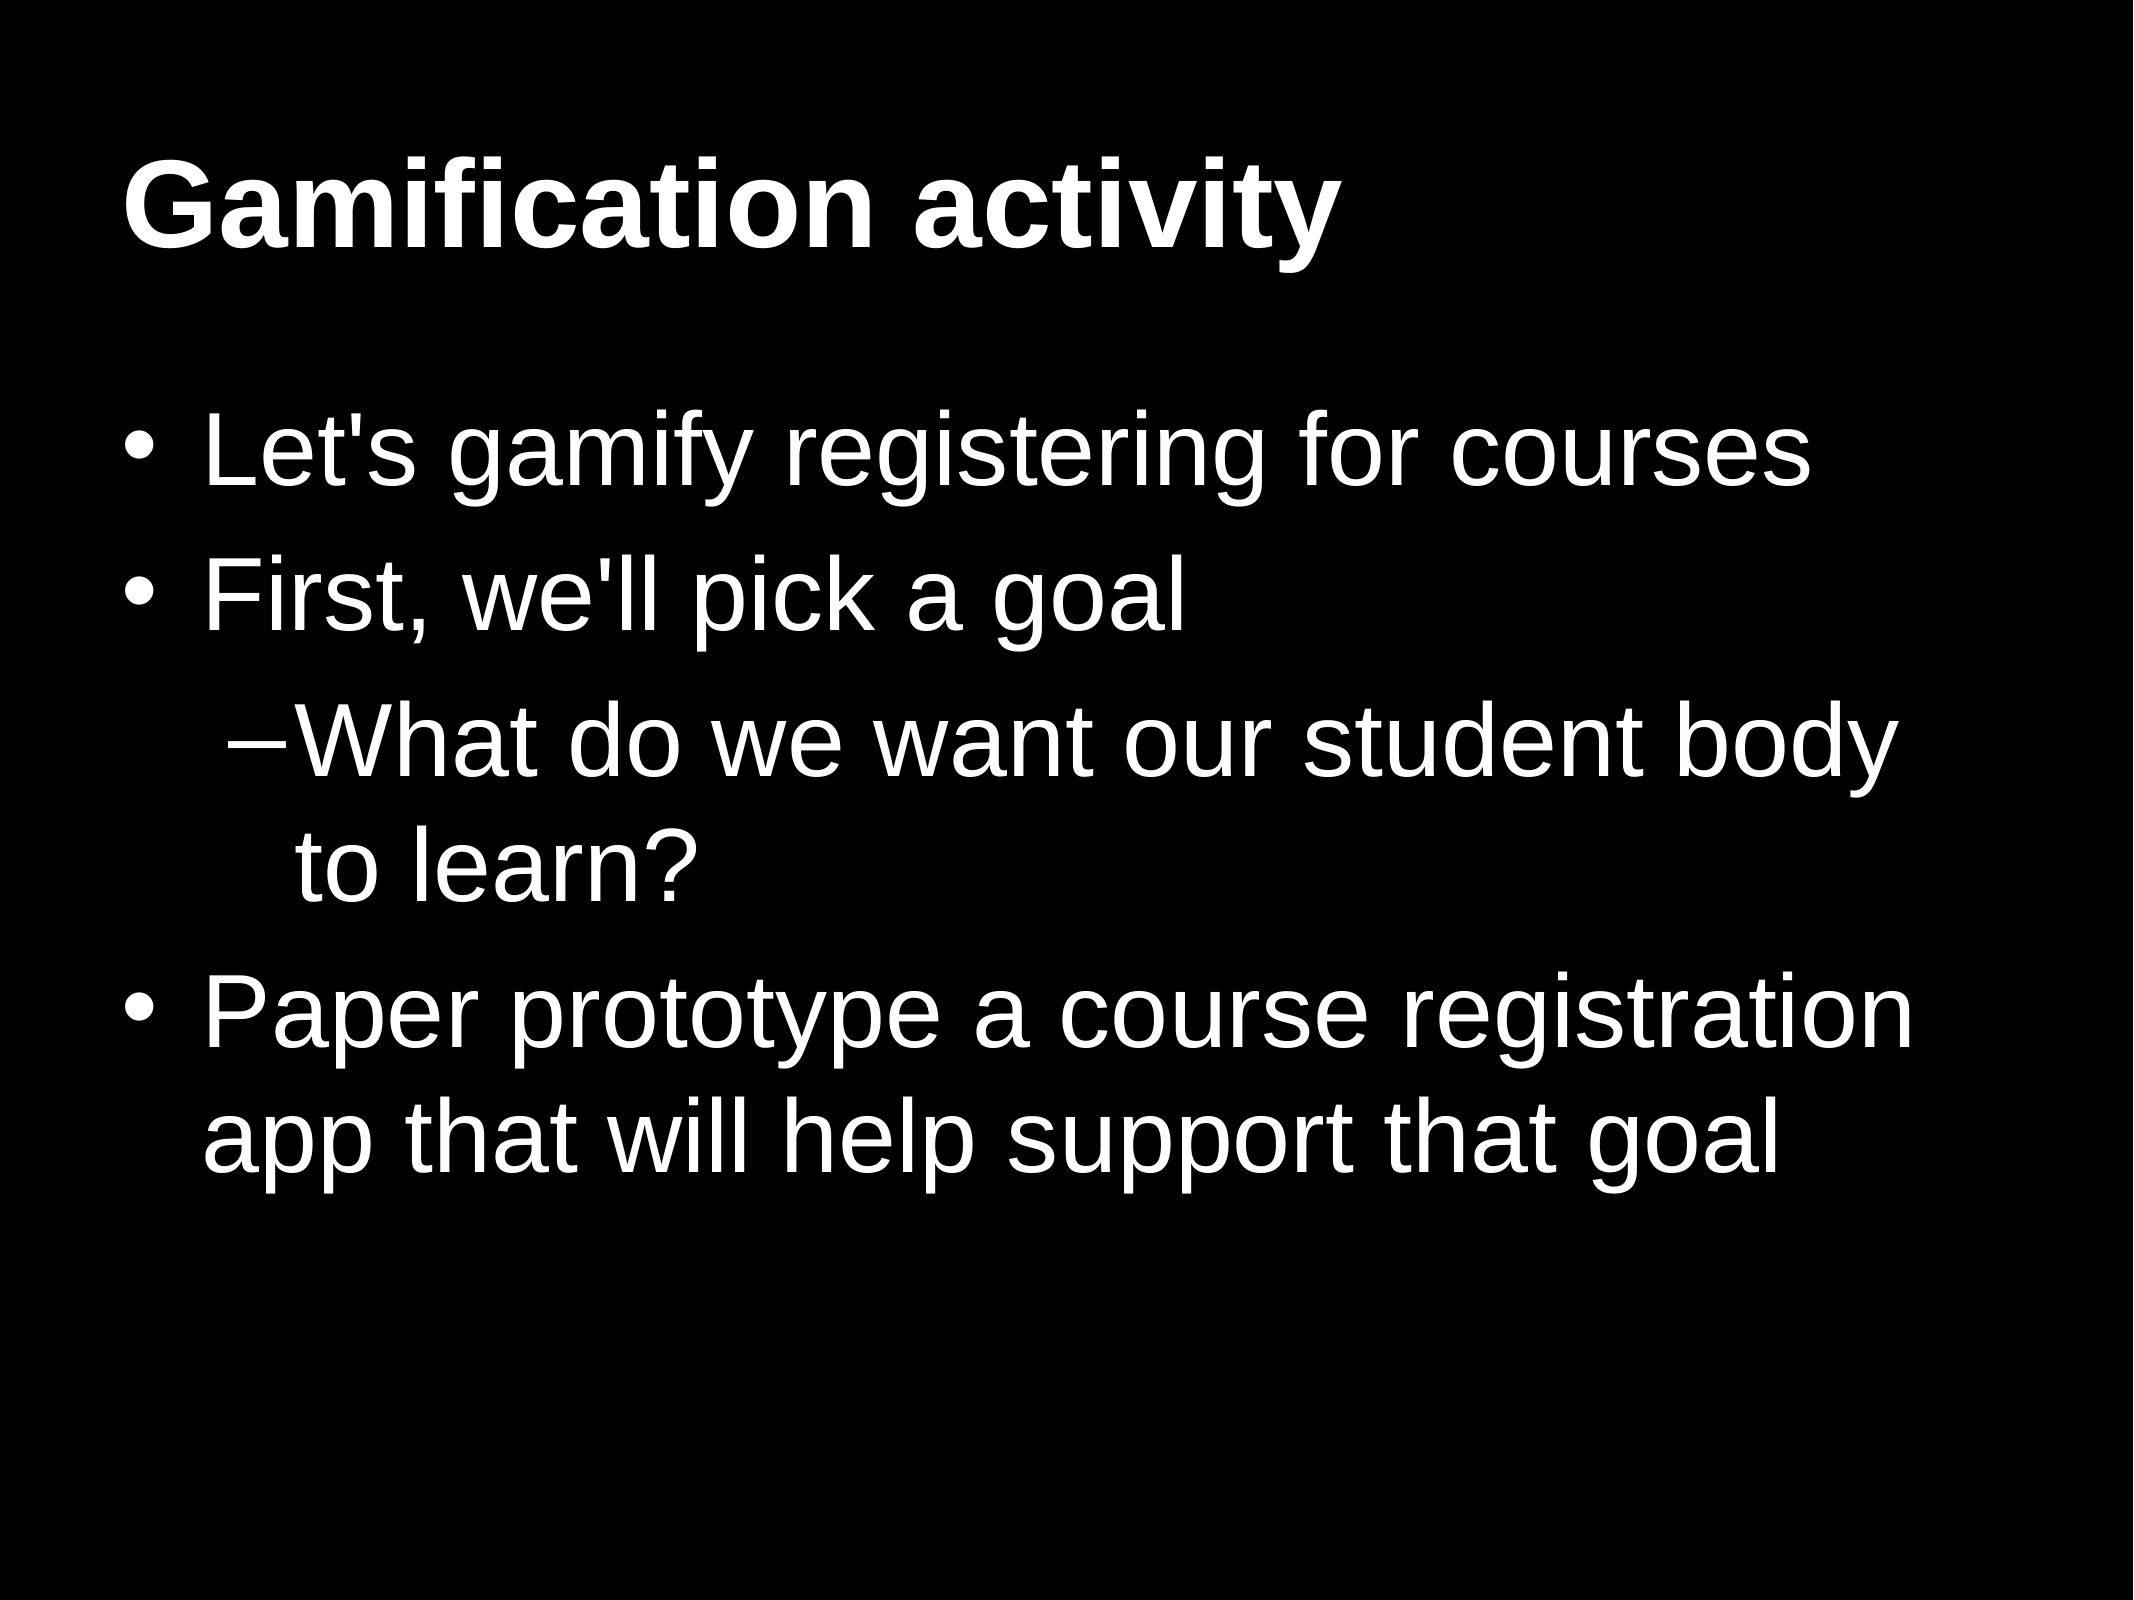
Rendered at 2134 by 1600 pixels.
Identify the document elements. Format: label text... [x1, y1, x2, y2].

list Let's gamify registering for courses First, we'll pick a goal What do we want our student body to learn? Paper prototype a course registration app that will help support that goal [106, 373, 2027, 1430]
title Gamification activity [106, 64, 2027, 331]
